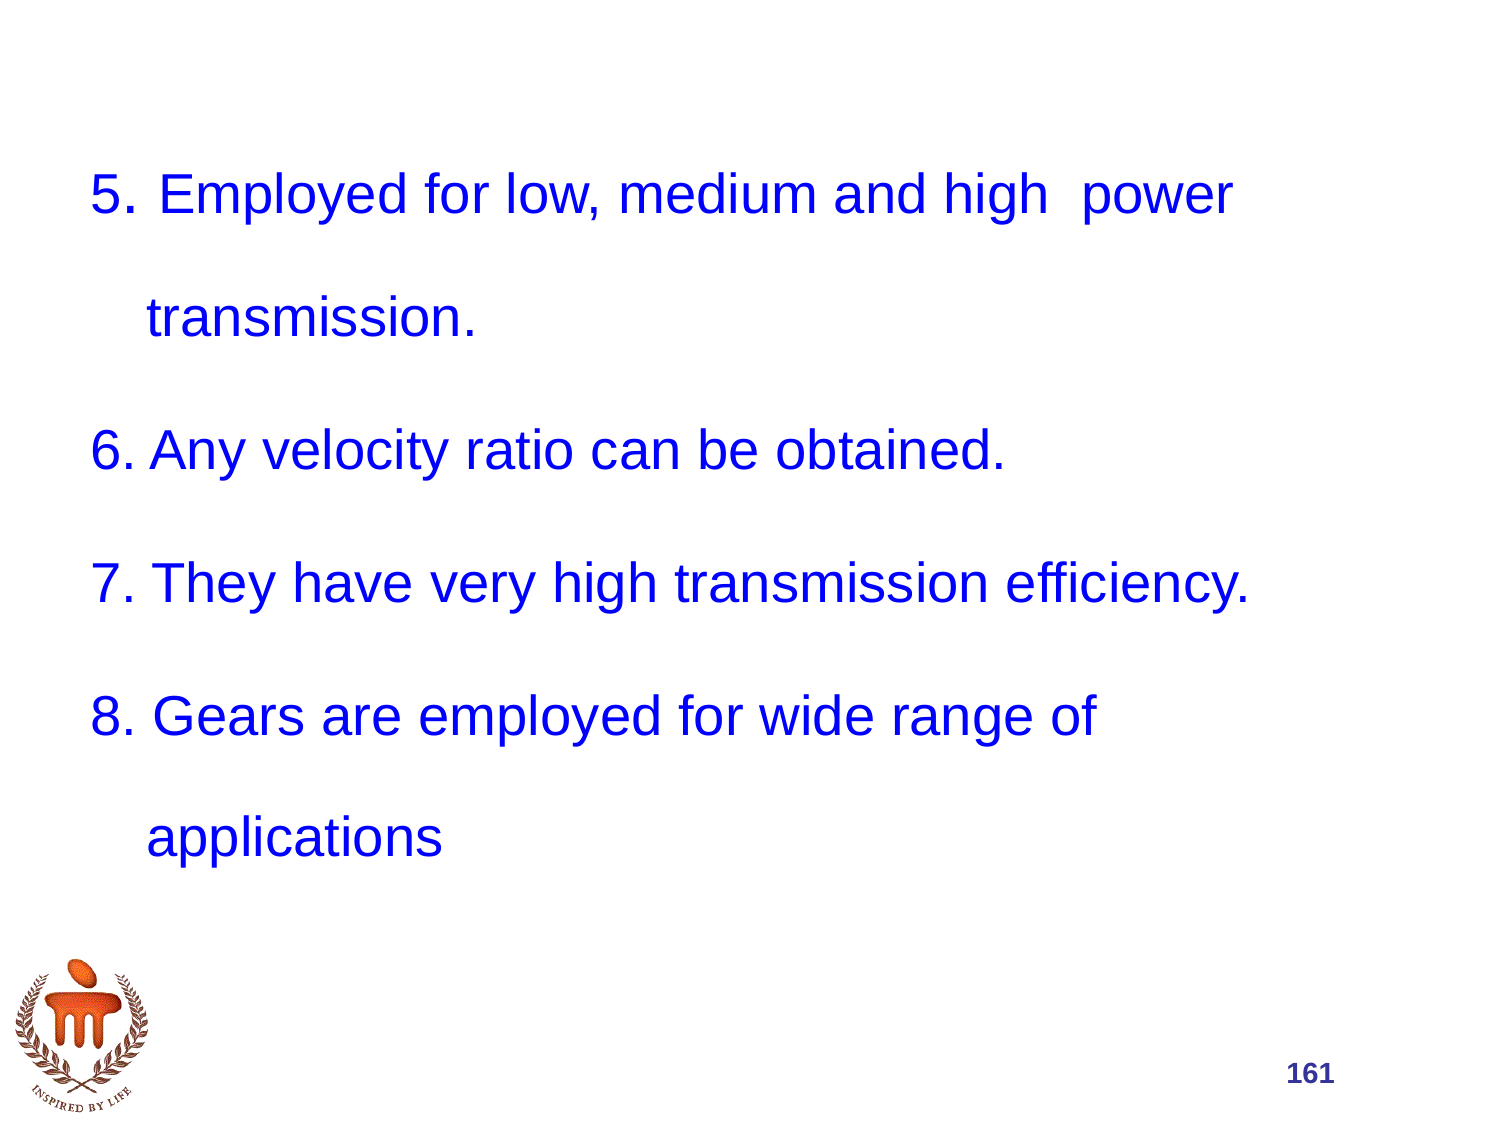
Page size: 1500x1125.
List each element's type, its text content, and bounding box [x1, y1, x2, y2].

list 5. Employed for low, medium and high power transmission. 6. Any velocity ratio can be obtained. 7. They have very high transmission efficiency. 8. Gears are employed for wide range of applications [75, 75, 1425, 1005]
picture [0, 952, 157, 1118]
slide_number 161 [999, 1046, 1351, 1125]
